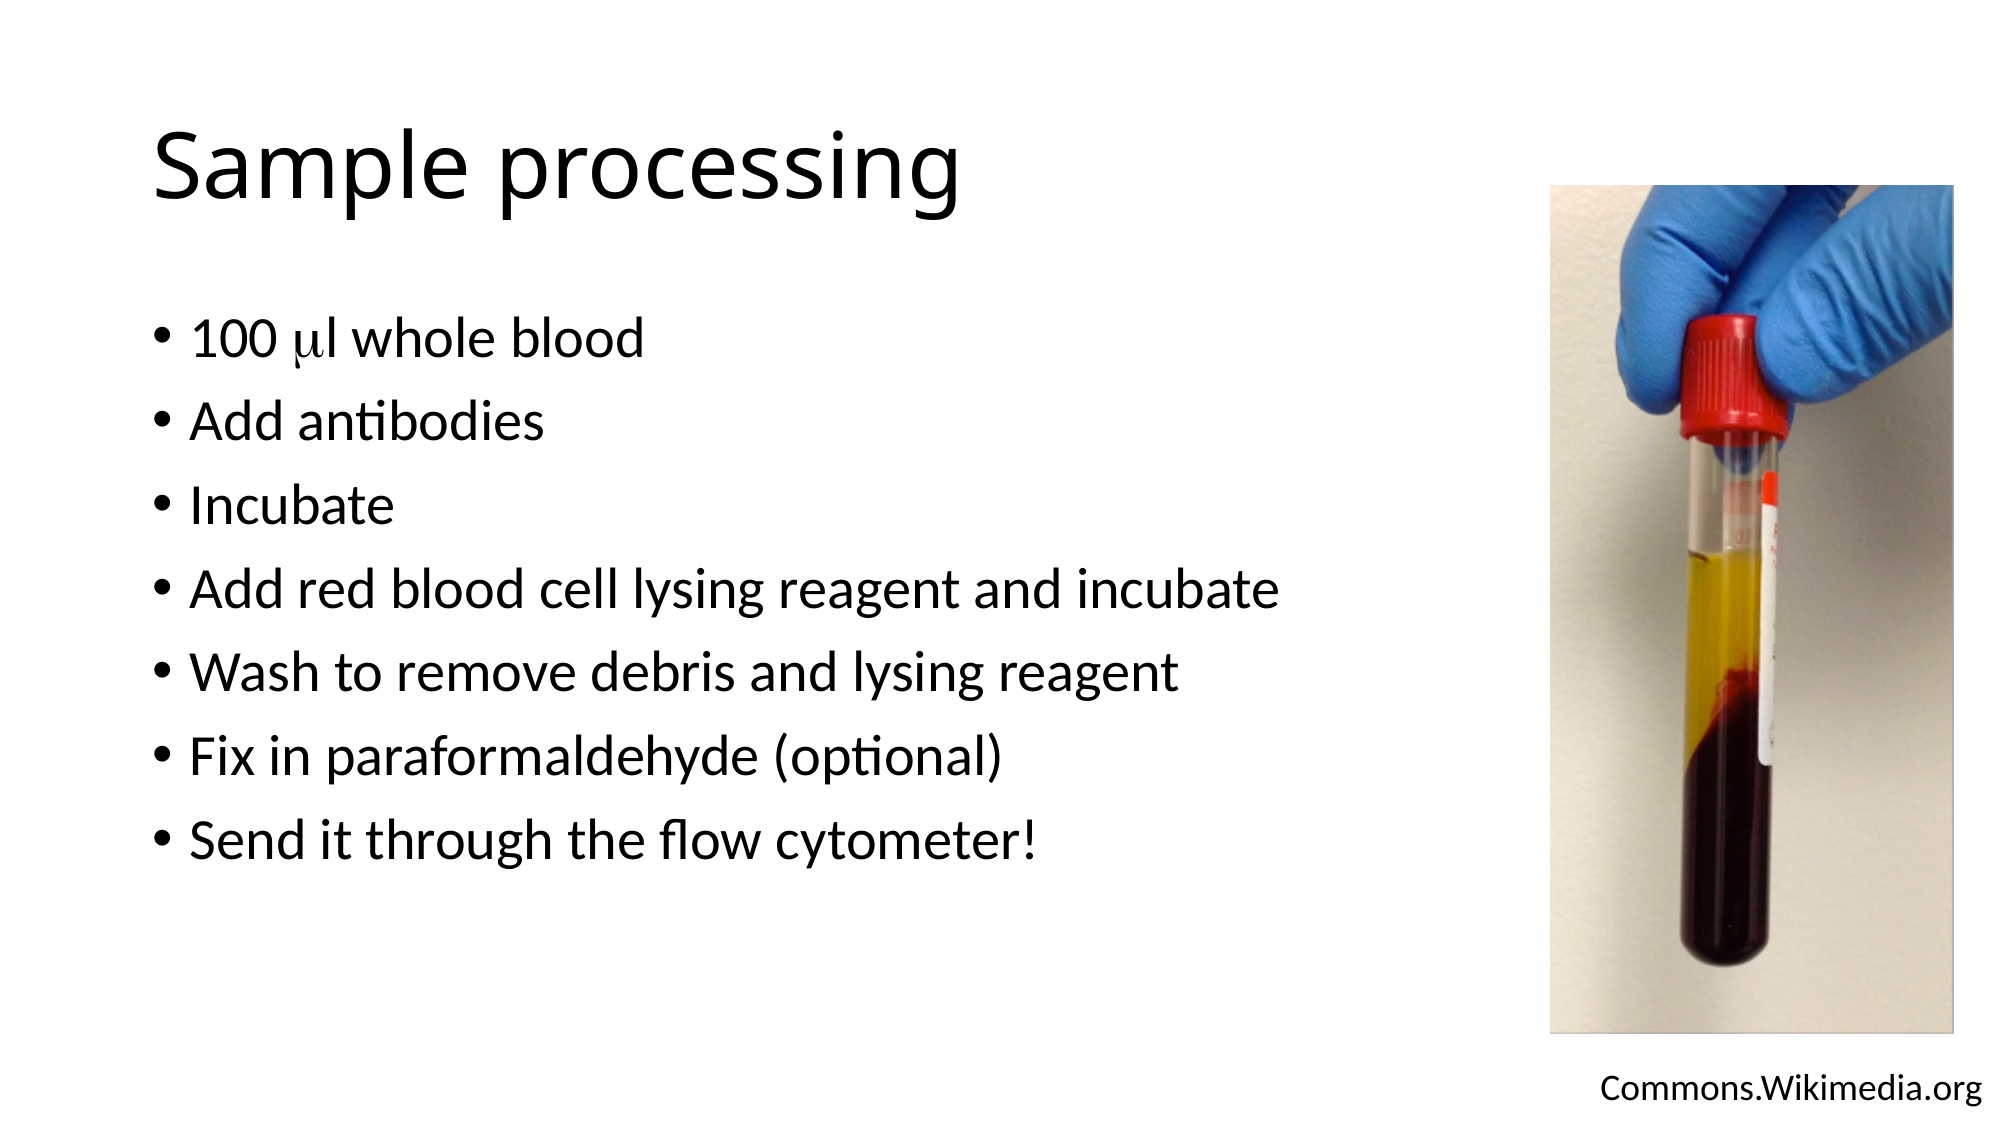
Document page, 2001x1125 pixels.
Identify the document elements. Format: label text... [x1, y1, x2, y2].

list 100 ml whole blood Add antibodies Incubate Add red blood cell lysing reagent and incubate Wash to remove debris and lysing reagent Fix in paraformaldehyde (optional) Send it through the flow cytometer! [137, 299, 1550, 1014]
title Sample processing [137, 59, 1863, 278]
picture [1550, 185, 1954, 1034]
text_box Commons.Wikimedia.org [1585, 1055, 1998, 1116]
